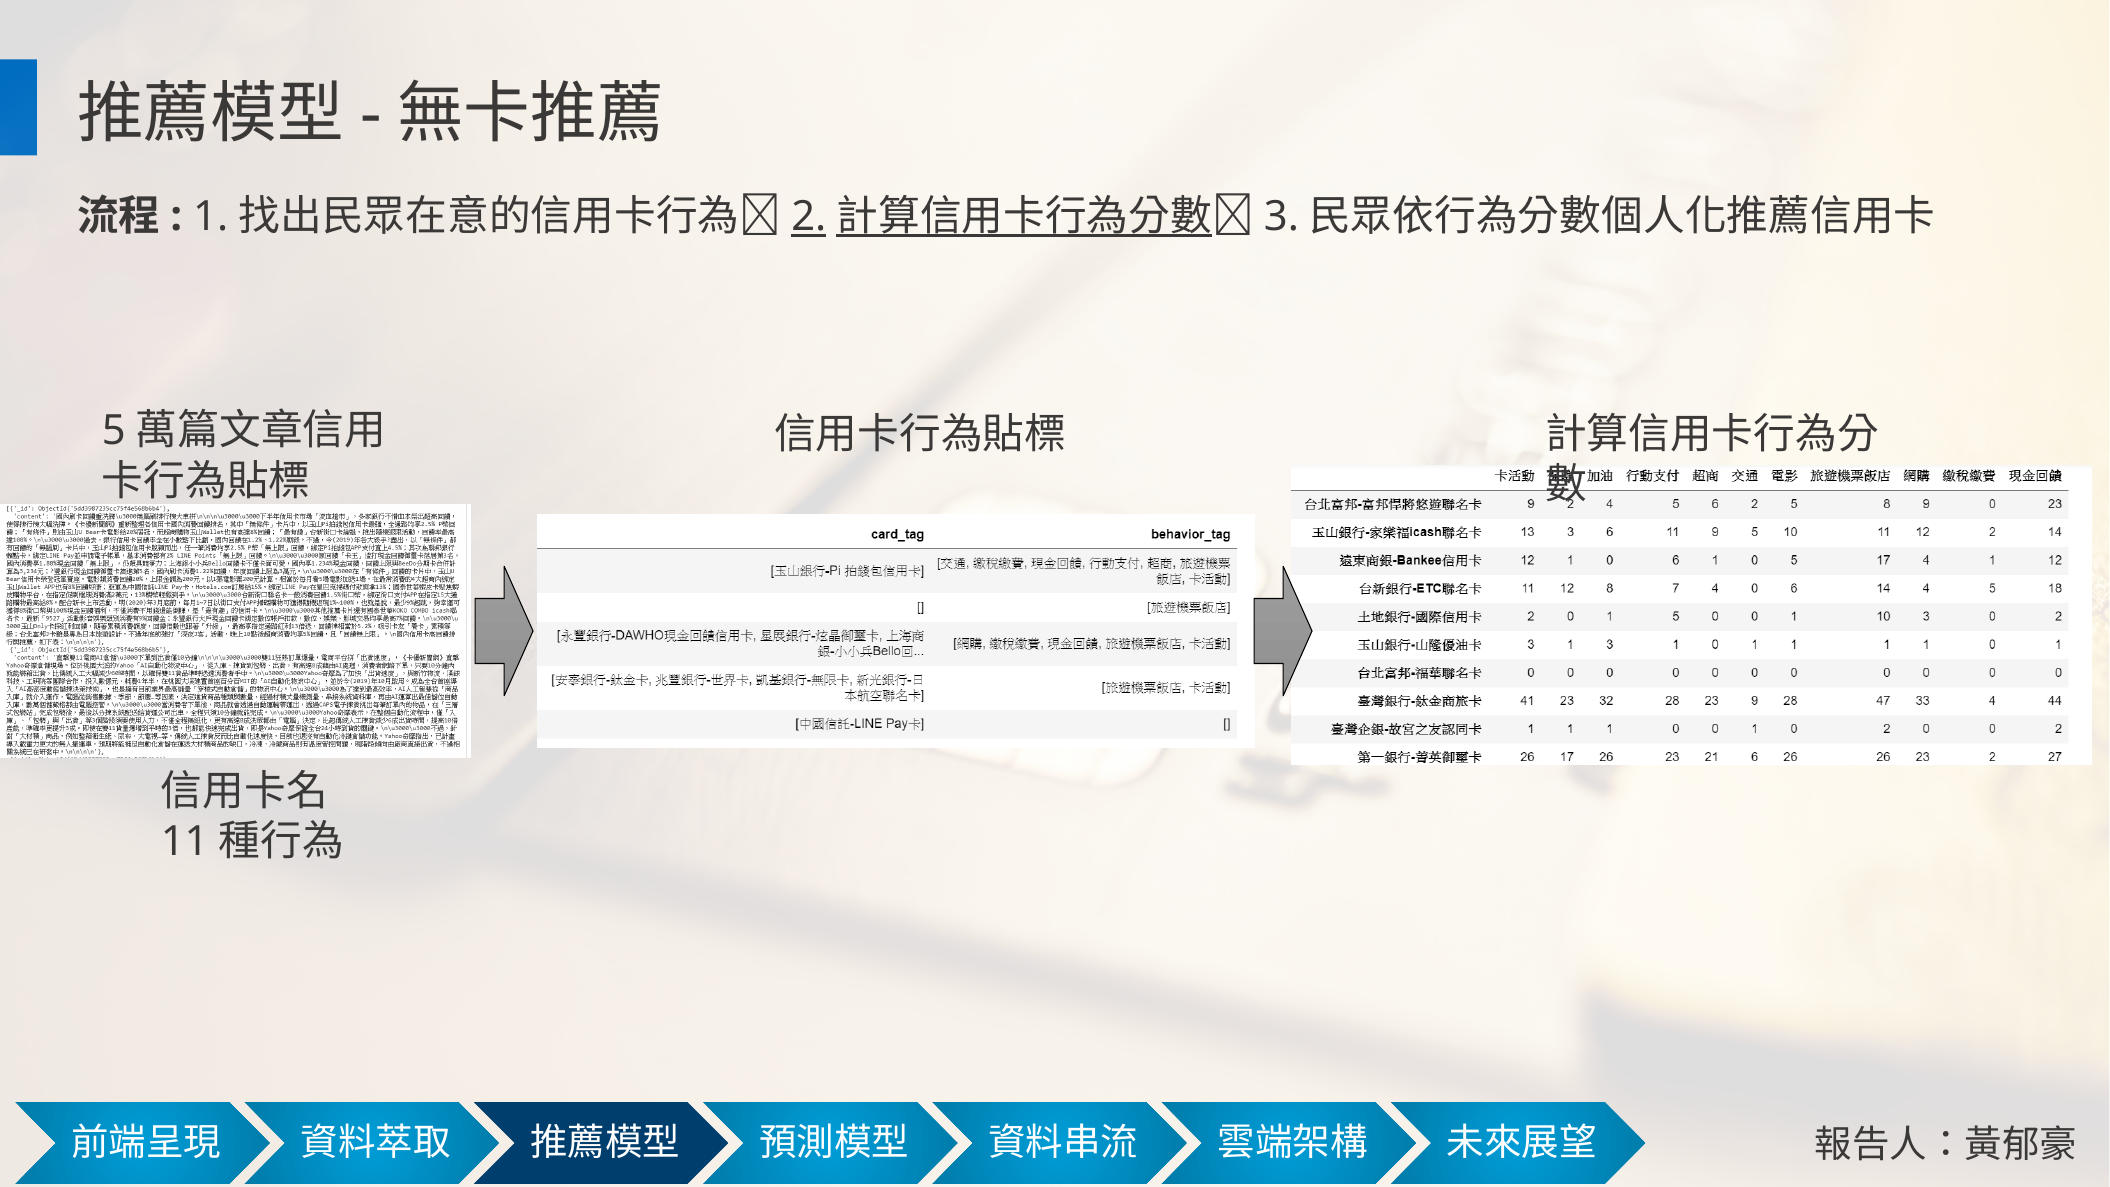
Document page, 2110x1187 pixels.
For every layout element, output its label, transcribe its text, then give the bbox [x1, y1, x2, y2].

picture [1291, 465, 2092, 765]
text_box [1255, 565, 1291, 697]
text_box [15, 1101, 1646, 1184]
text_box 報告人：黃郁豪 [1798, 1112, 2095, 1174]
text_box 5萬篇文章信用卡行為貼標 [86, 395, 439, 504]
text_box 推薦模型-無卡推薦 [61, 61, 913, 158]
text_box [474, 565, 534, 697]
picture [537, 514, 1255, 748]
text_box 信用卡名 11種行為 [145, 758, 454, 872]
picture [0, 504, 471, 758]
text_box 信用卡行為貼標 [758, 398, 1083, 465]
text_box 流程: 1.找出民眾在意的信用卡行為2.計算信用卡行為分數3.民眾依行為分數個人化推薦信用卡 [61, 181, 2000, 247]
text_box 計算信用卡行為分數 [1529, 398, 1936, 465]
